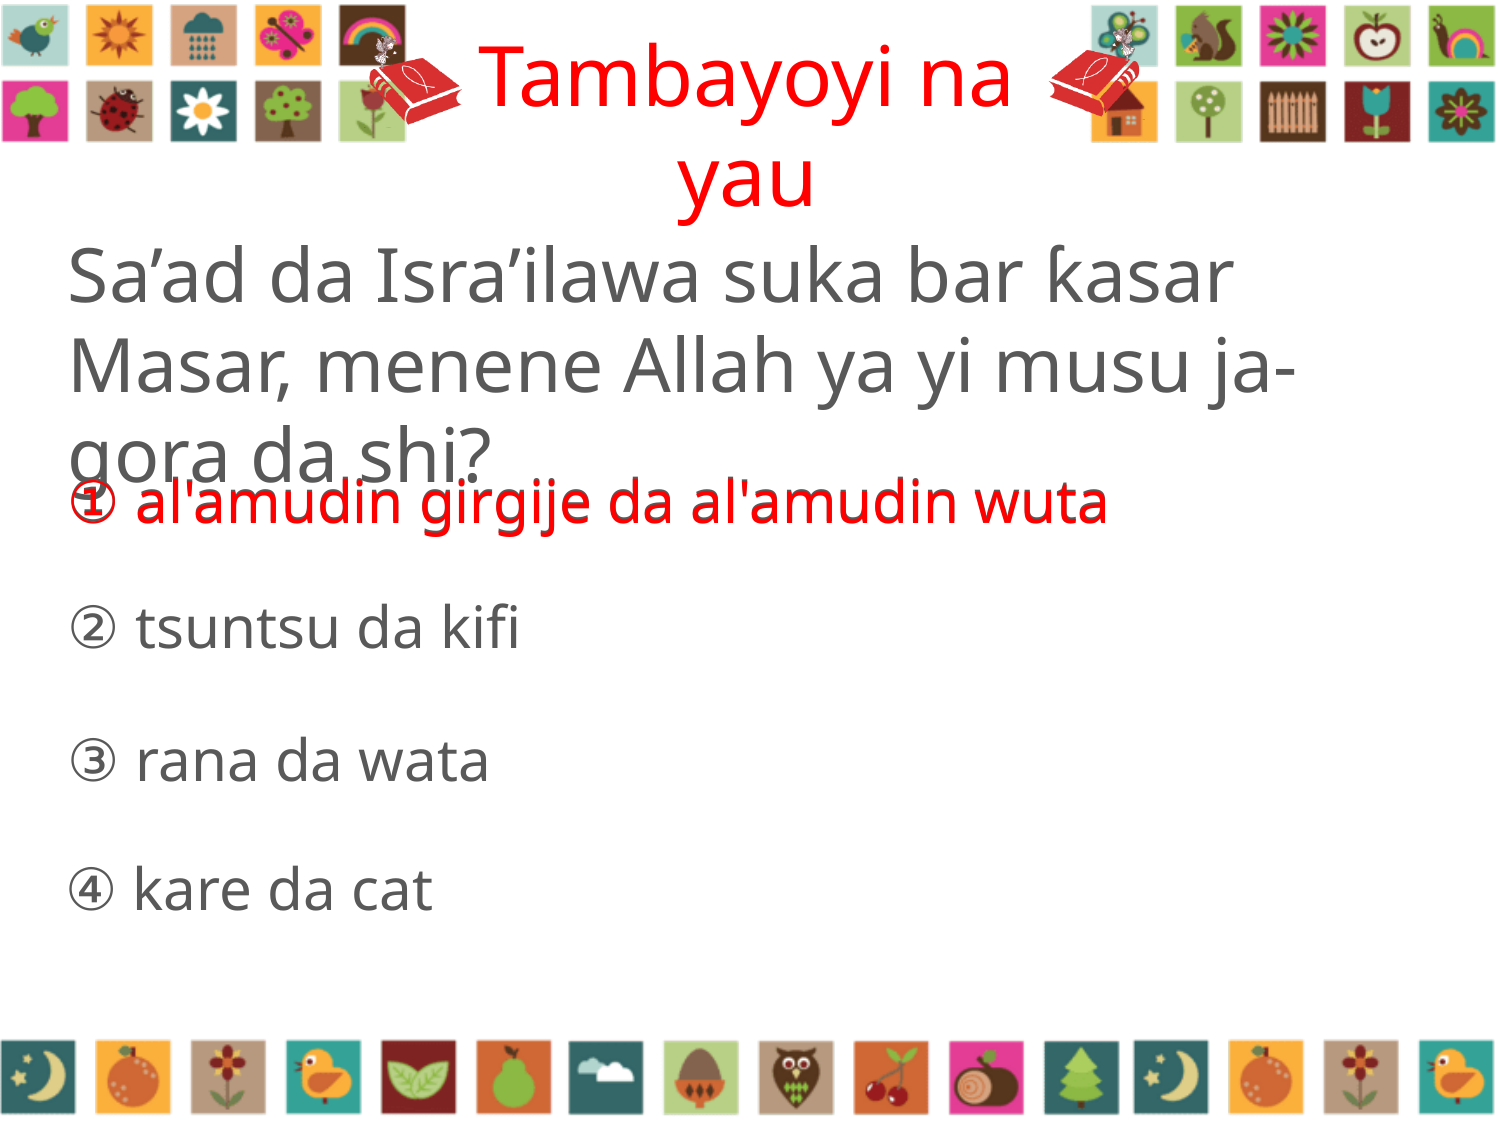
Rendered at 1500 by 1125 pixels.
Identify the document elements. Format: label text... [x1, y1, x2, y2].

picture [1017, 3, 1500, 150]
picture [0, 3, 494, 150]
text_box ② tsuntsu da kifi [53, 582, 1436, 668]
text_box ① al'amudin girgije da al'amudin wuta [53, 457, 1483, 543]
text_box ④ kare da cat [50, 844, 1480, 930]
text_box ③ rana da wata [53, 716, 1483, 801]
text_box Sa’ad da Isra’ilawa suka bar ƙasar Masar, menene Allah ya yi musu ja-gora da shi? [53, 219, 1436, 456]
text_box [0, 1028, 1500, 1118]
text_box Tambayoyi na yau [414, 16, 1080, 219]
